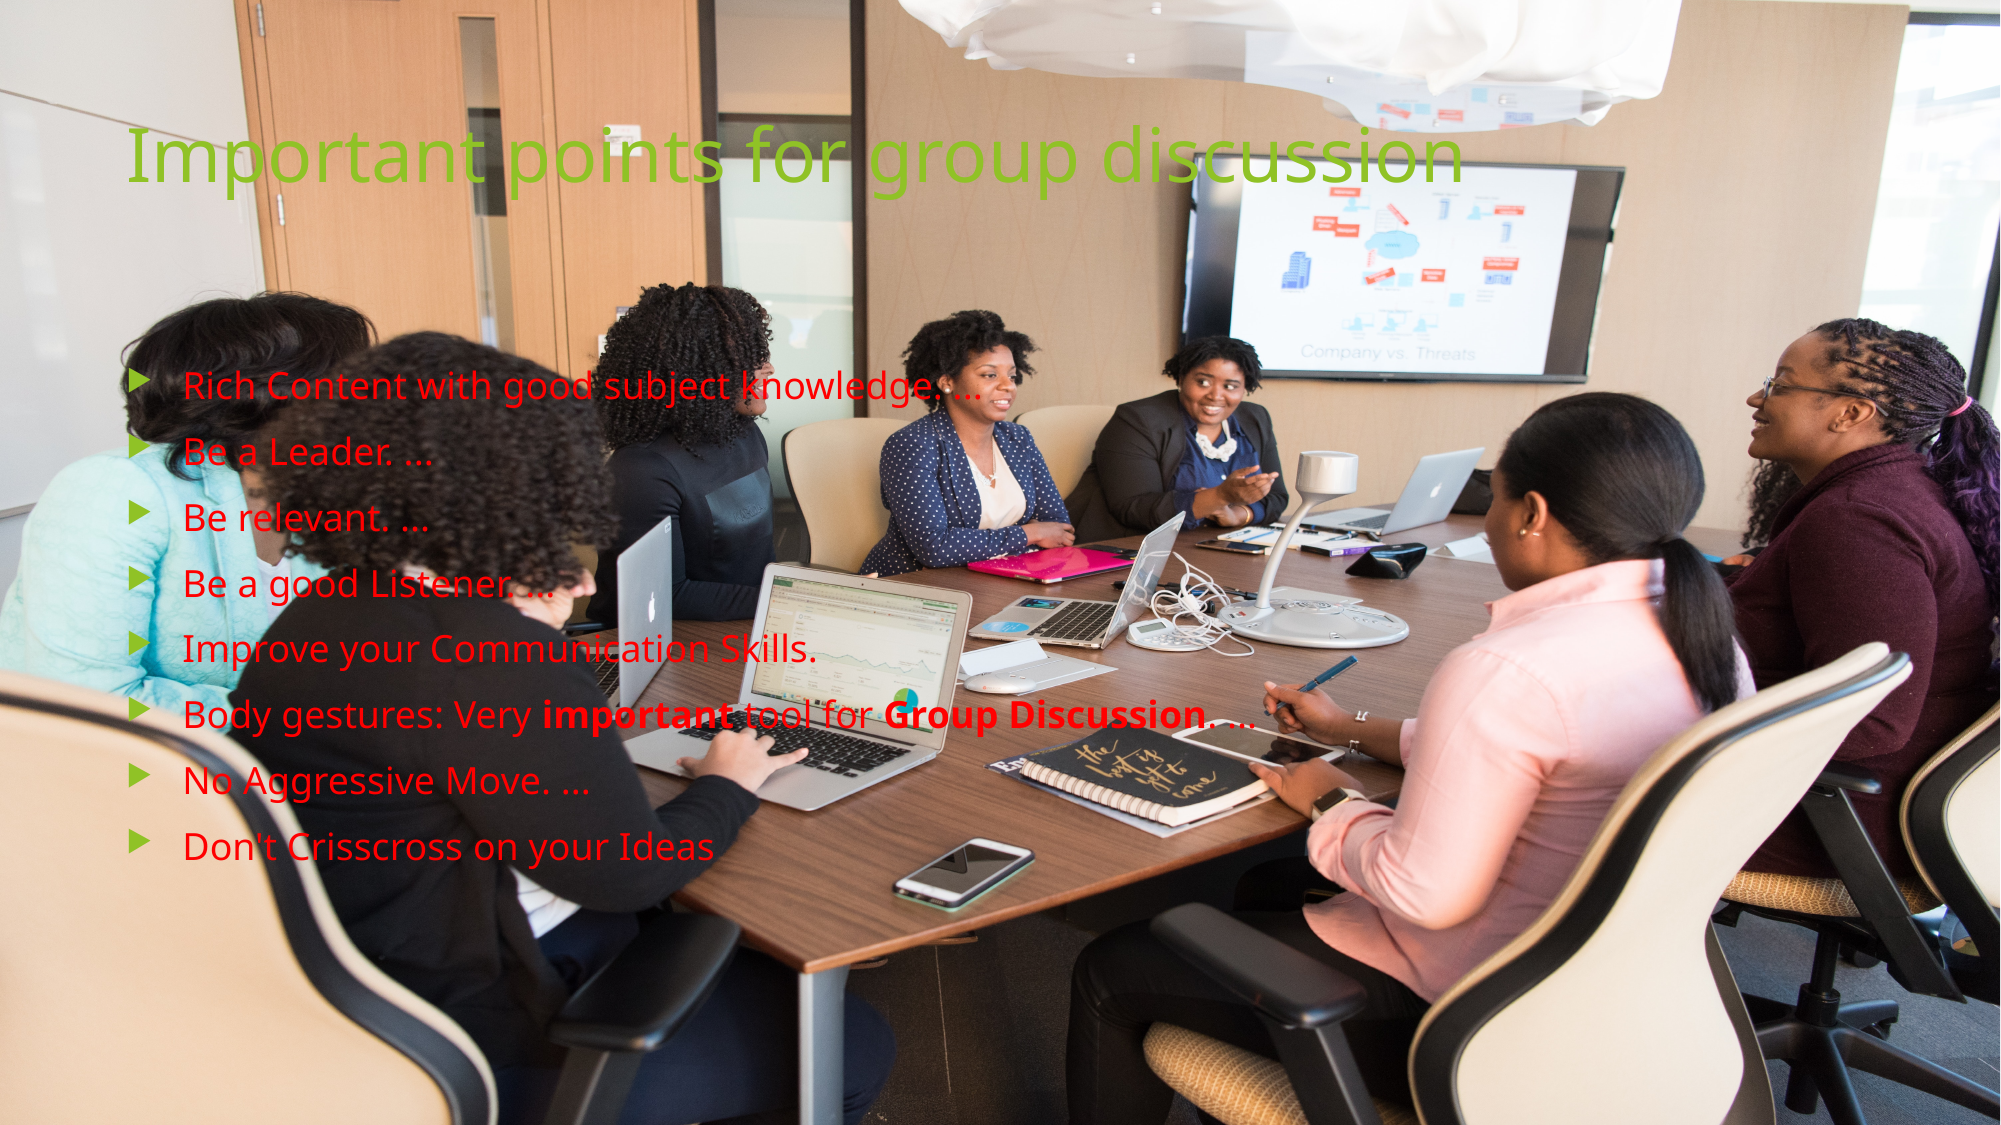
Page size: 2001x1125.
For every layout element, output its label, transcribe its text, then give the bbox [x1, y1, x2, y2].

title Important points for group discussion [111, 99, 1522, 317]
list Rich Content with good subject knowledge. ... Be a Leader. ... Be relevant. ... Be a good Listener. ... Improve your Communication Skills. Body gestures: Very important tool for Group Discussion. ... No Aggressive Move. ... Don't Crisscross on your Ideas [111, 354, 1522, 992]
picture [0, 0, 2001, 1125]
